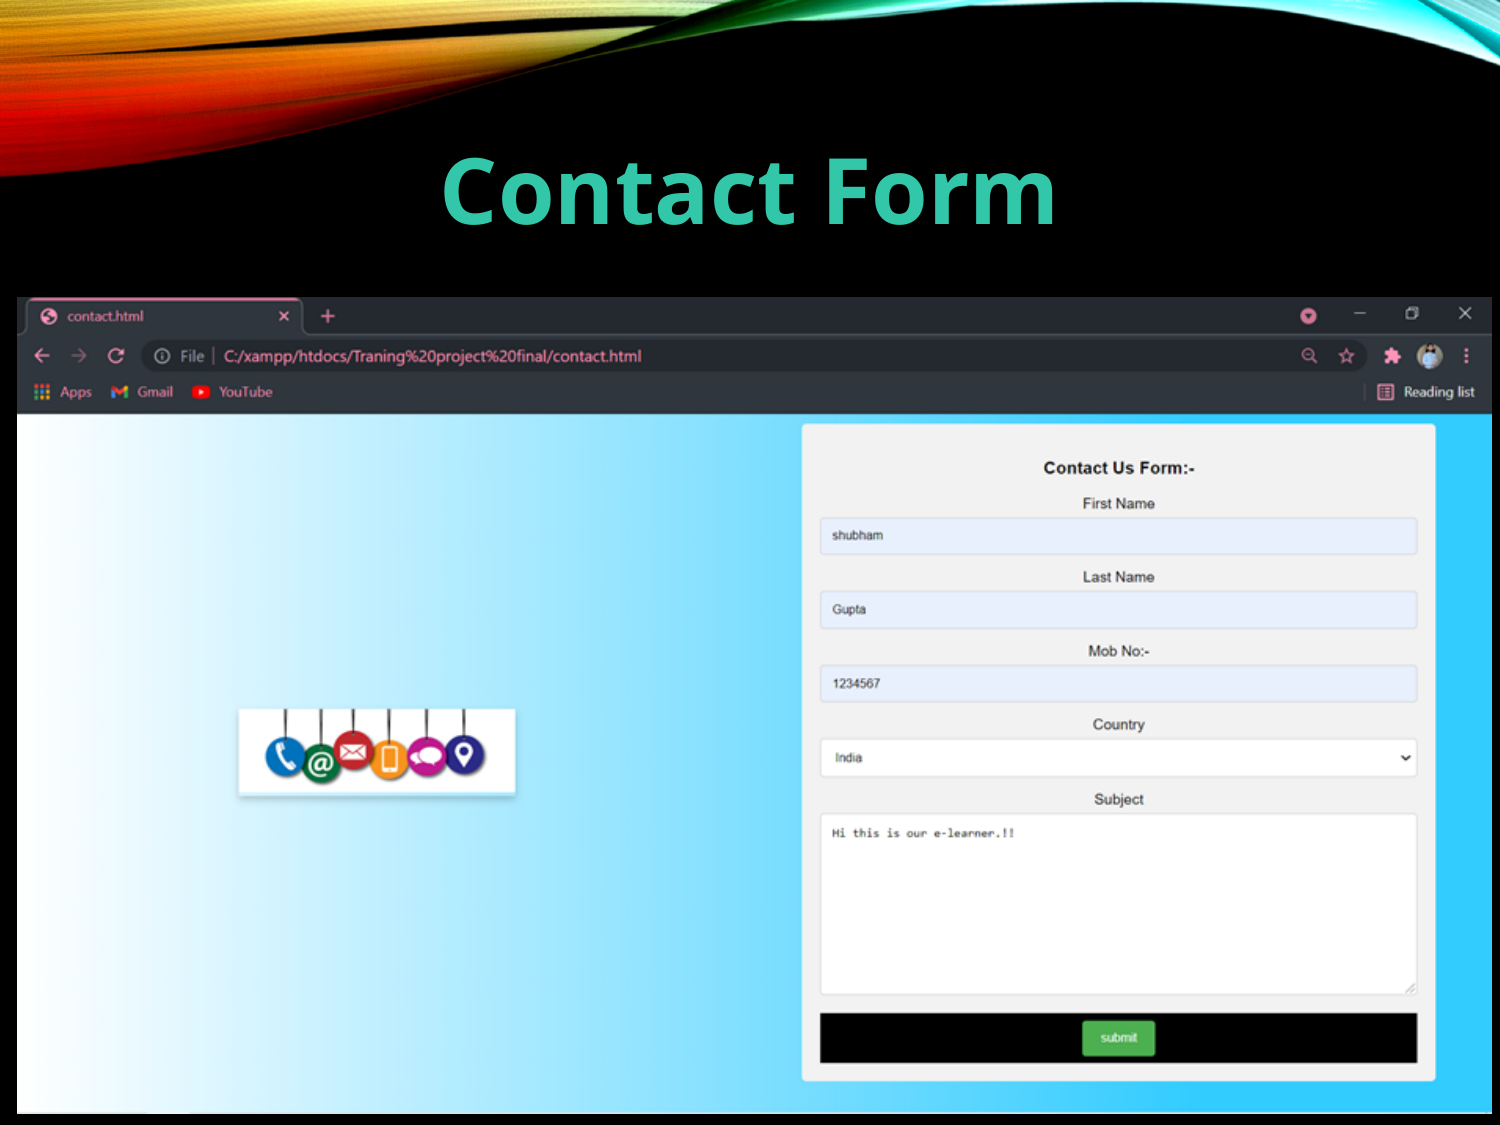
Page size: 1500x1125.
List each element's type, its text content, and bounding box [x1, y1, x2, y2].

picture [17, 297, 1492, 1115]
text_box Contact Form [424, 125, 1076, 251]
picture [0, 0, 1500, 178]
